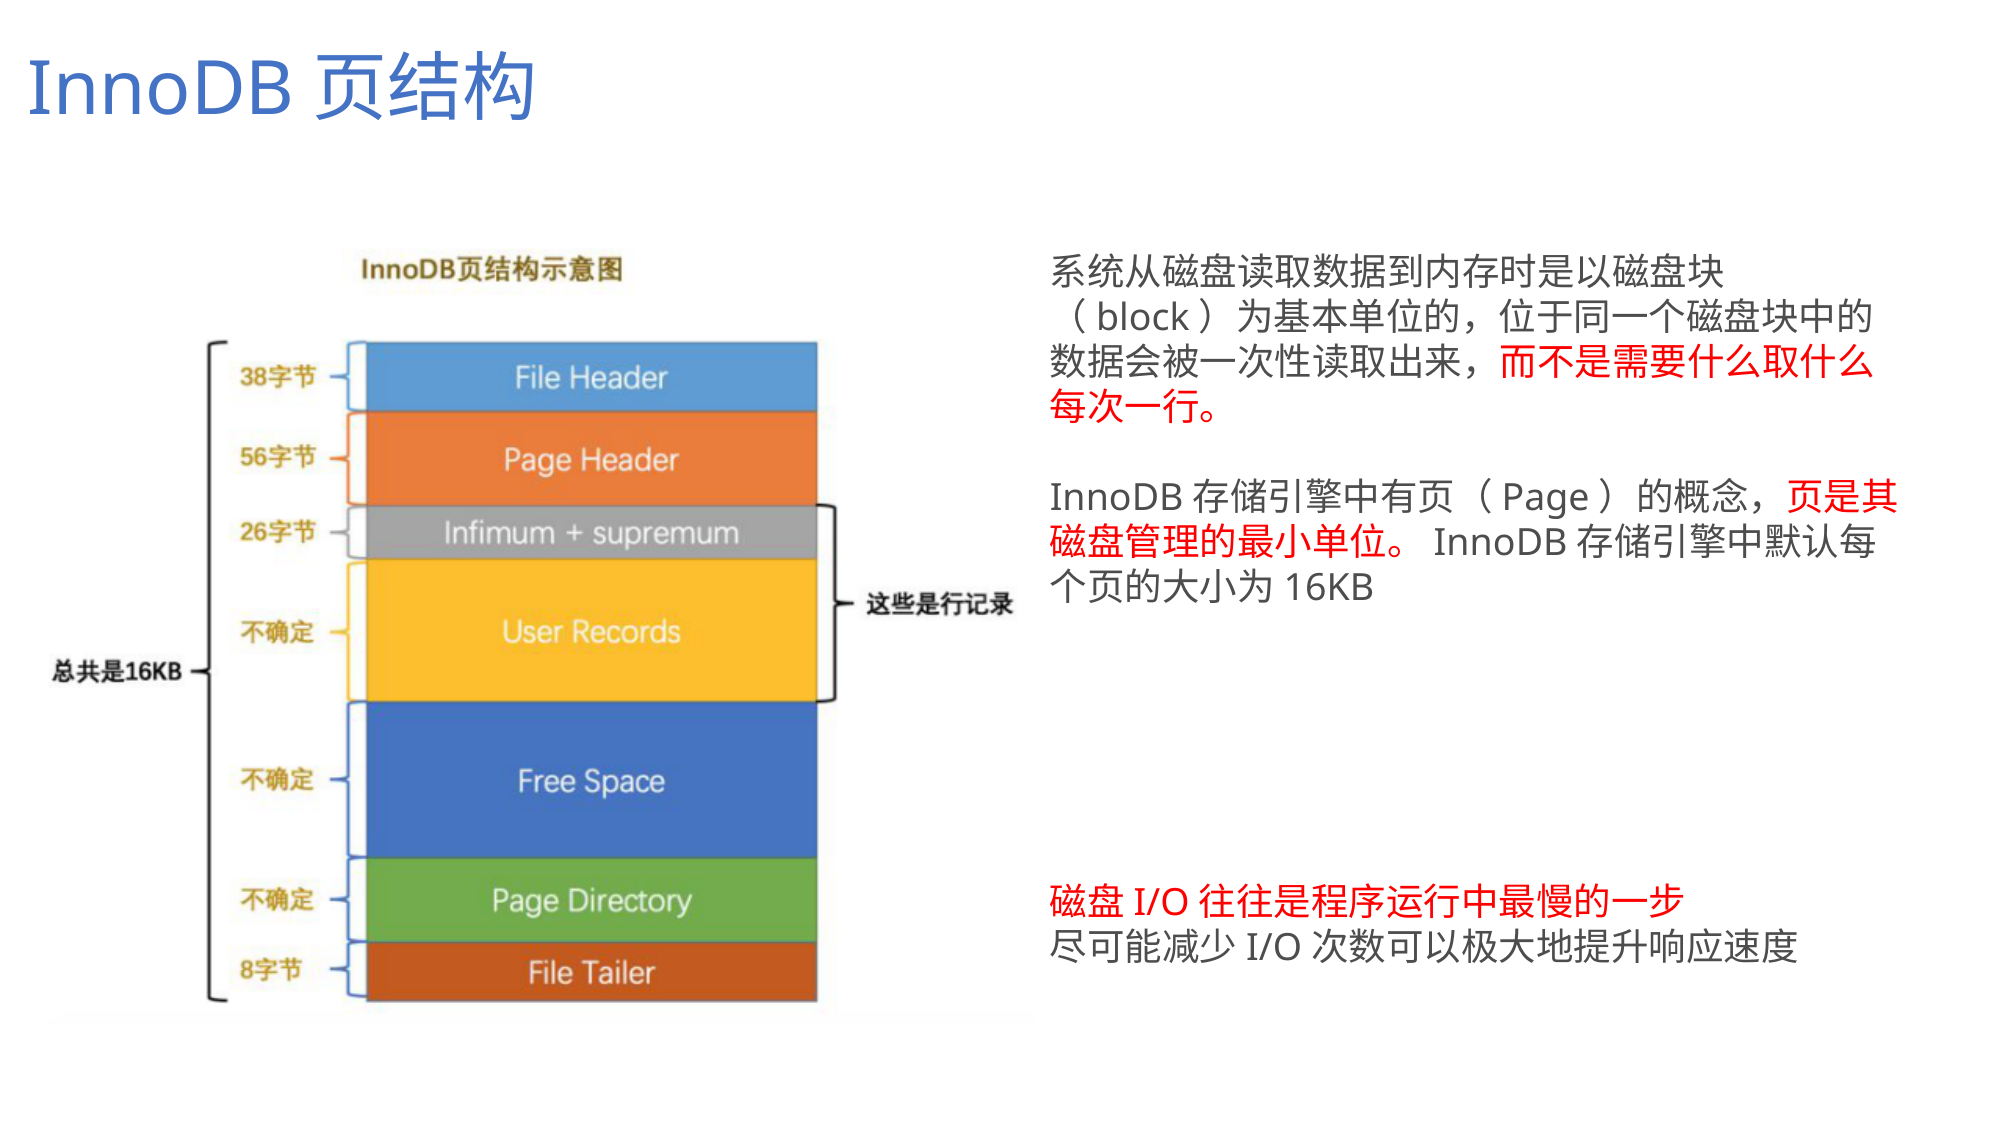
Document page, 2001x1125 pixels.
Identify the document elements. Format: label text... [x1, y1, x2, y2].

text_box 系统从磁盘读取数据到内存时是以磁盘块（block）为基本单位的，位于同一个磁盘块中的数据会被一次性读取出来，而不是需要什么取什么每次一行。 InnoDB存储引擎中有页（Page）的概念，页是其磁盘管理的最小单位。InnoDB存储引擎中默认每个页的大小为16KB 磁盘I/O往往是程序运行中最慢的一步 尽可能减少I/O次数可以极大地提升响应速度 [1035, 240, 1919, 976]
text_box InnoDB页结构 [12, 32, 553, 138]
picture [27, 227, 1035, 1025]
